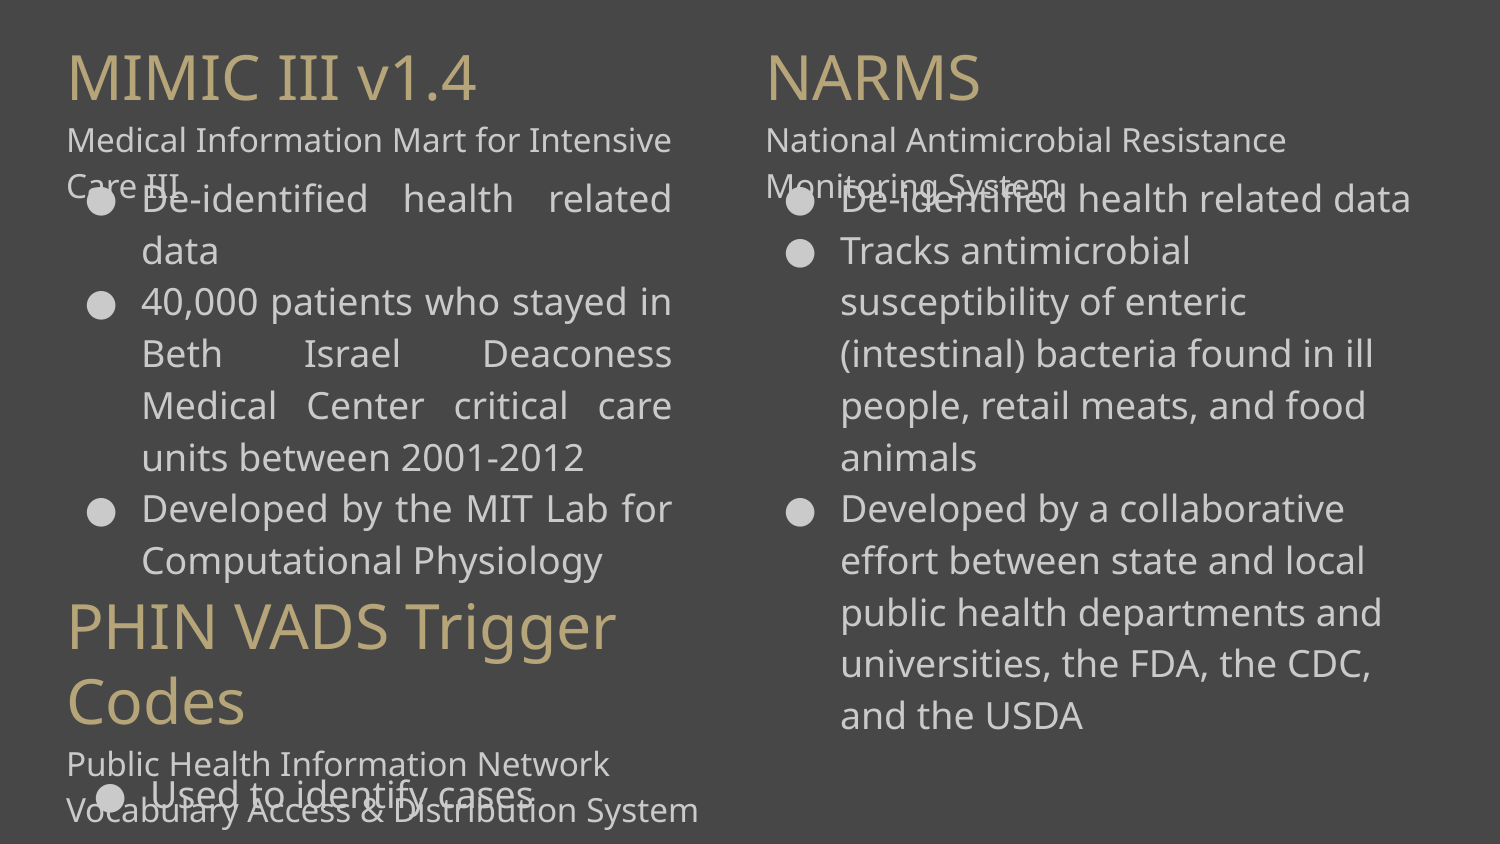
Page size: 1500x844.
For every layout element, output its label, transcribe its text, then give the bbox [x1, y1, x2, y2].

list De-identified health related data 40,000 patients who stayed in Beth Israel Deaconess Medical Center critical care units between 2001-2012 Developed by the MIT Lab for Computational Physiology [51, 667, 689, 714]
title PHIN VADS Trigger Codes Public Health Information Network Vocabulary Access & Distribution System [51, 572, 750, 667]
list De-identified health related data 40,000 patients who stayed in Beth Israel Deaconess Medical Center critical care units between 2001-2012 Developed by the MIT Lab for Computational Physiology [51, 153, 689, 572]
list Used to identify cases [60, 749, 741, 844]
title NARMS National Antimicrobial Resistance Monitoring System [750, 23, 1431, 118]
list De-identified health related data Tracks antimicrobial susceptibility of enteric (intestinal) bacteria found in ill people, retail meats, and food animals Developed by a collaborative effort between state and local public health departments and universities, the FDA, the CDC, and the USDA [750, 153, 1431, 714]
title MIMIC III v1.4 Medical Information Mart for Intensive Care III [51, 23, 750, 118]
